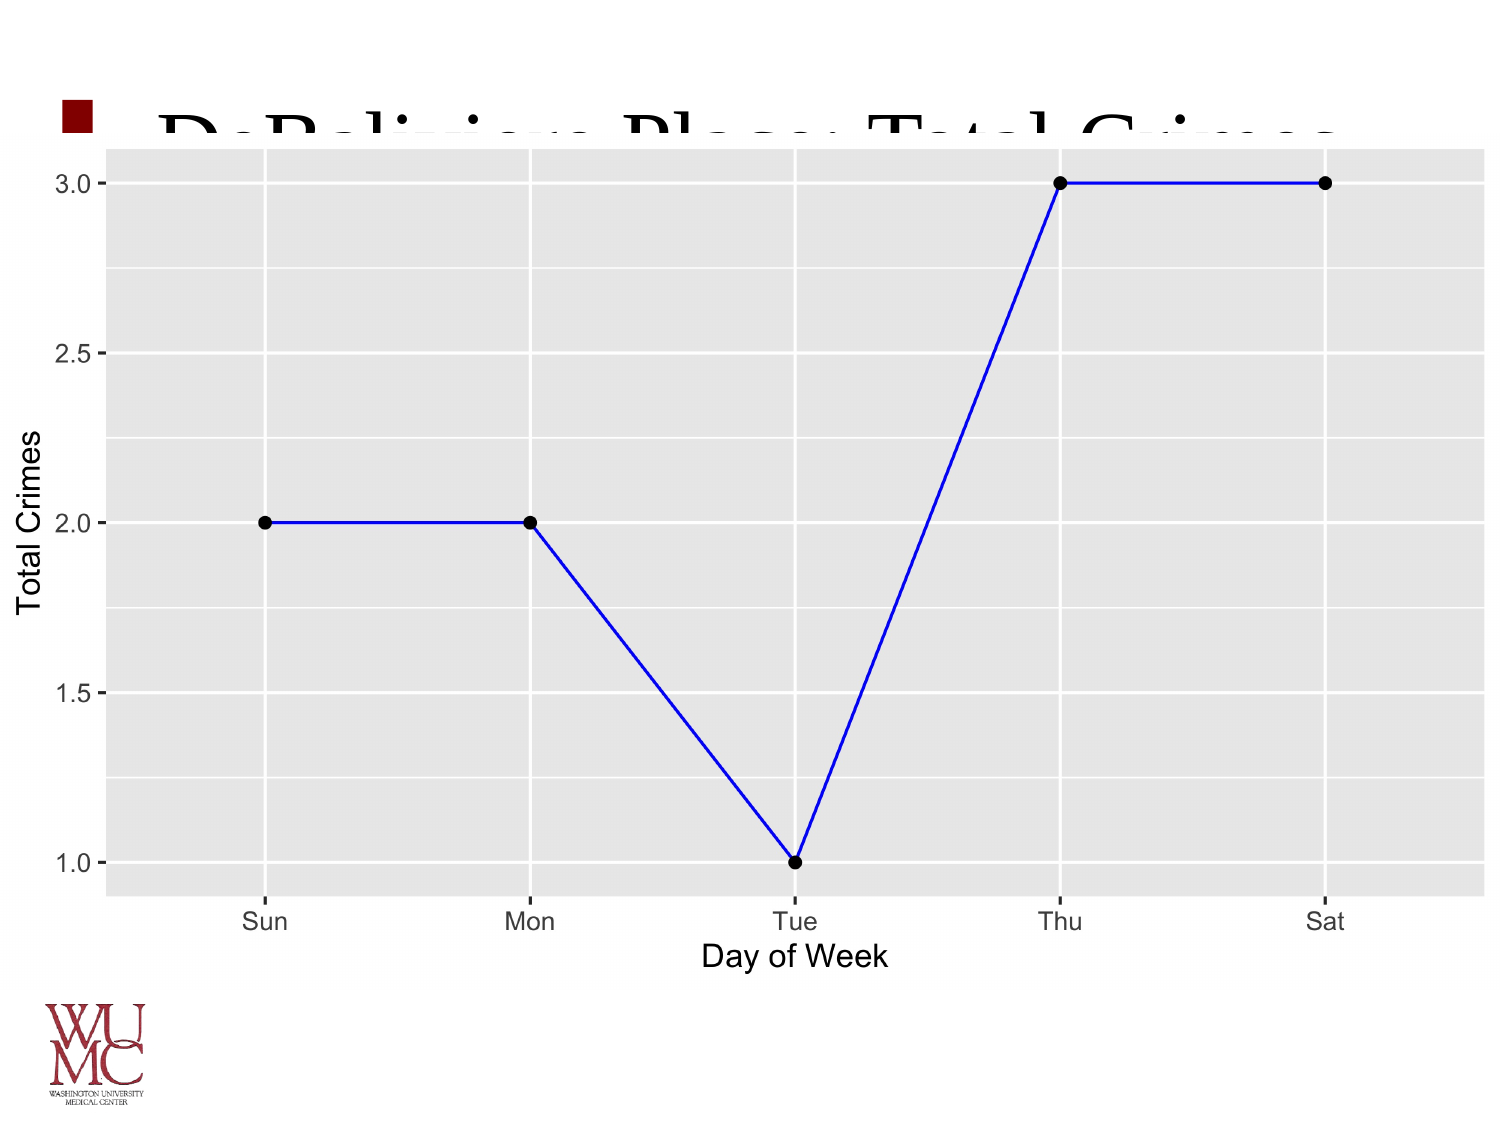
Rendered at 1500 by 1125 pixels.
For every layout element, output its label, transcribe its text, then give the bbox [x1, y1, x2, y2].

picture [41, 996, 156, 1113]
title DeBaliviere Place: Total Crimes by Days of the Week [112, 99, 1388, 131]
picture [0, 133, 1500, 990]
